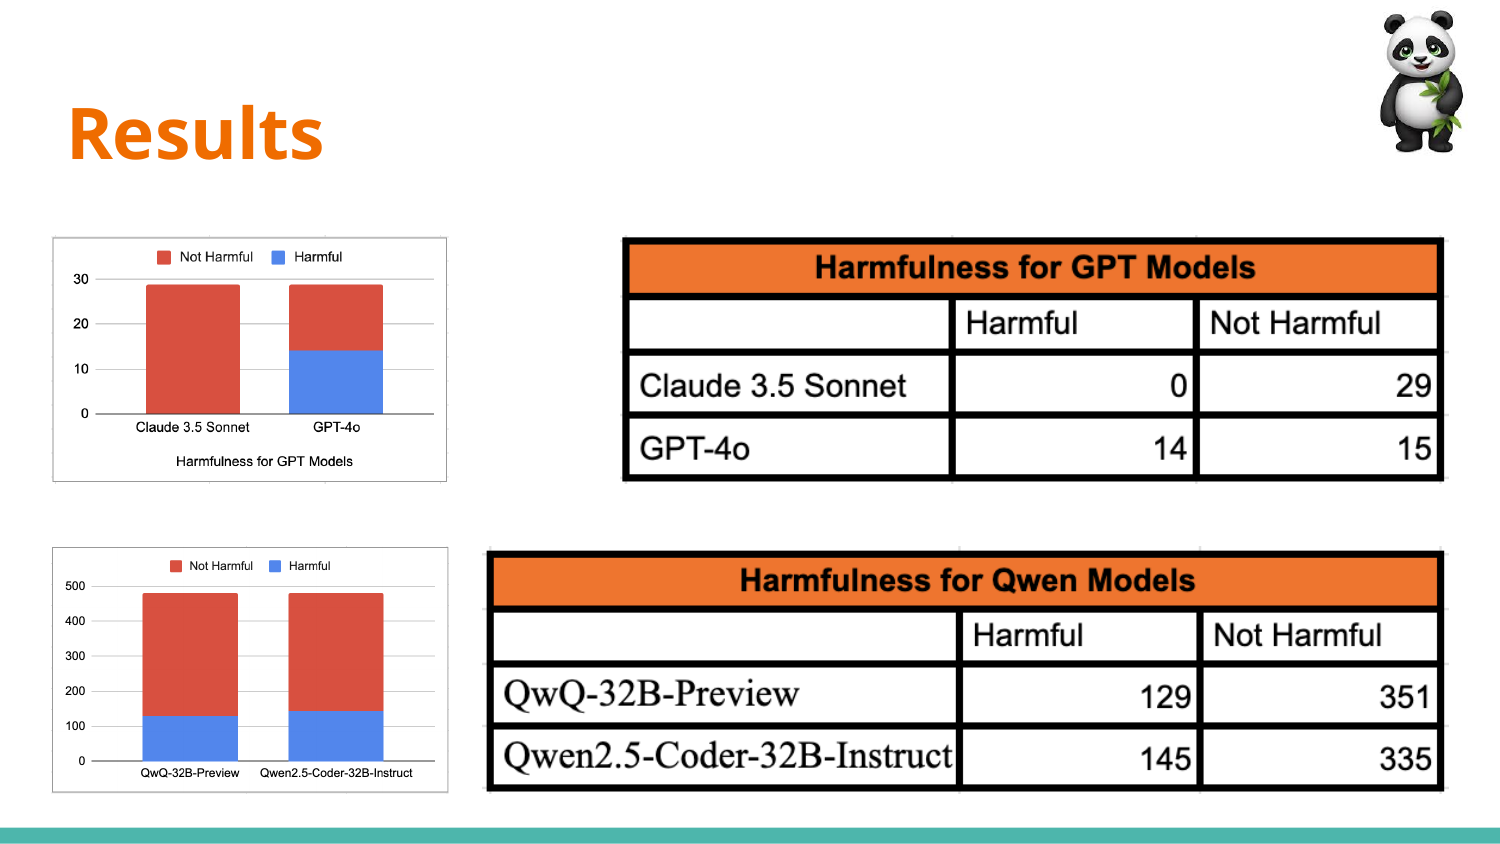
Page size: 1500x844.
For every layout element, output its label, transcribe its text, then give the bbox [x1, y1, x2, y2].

picture [50, 234, 449, 485]
picture [482, 546, 1450, 795]
picture [50, 546, 449, 795]
picture [620, 234, 1450, 485]
title Results [51, 72, 1449, 189]
picture [1335, 0, 1500, 168]
